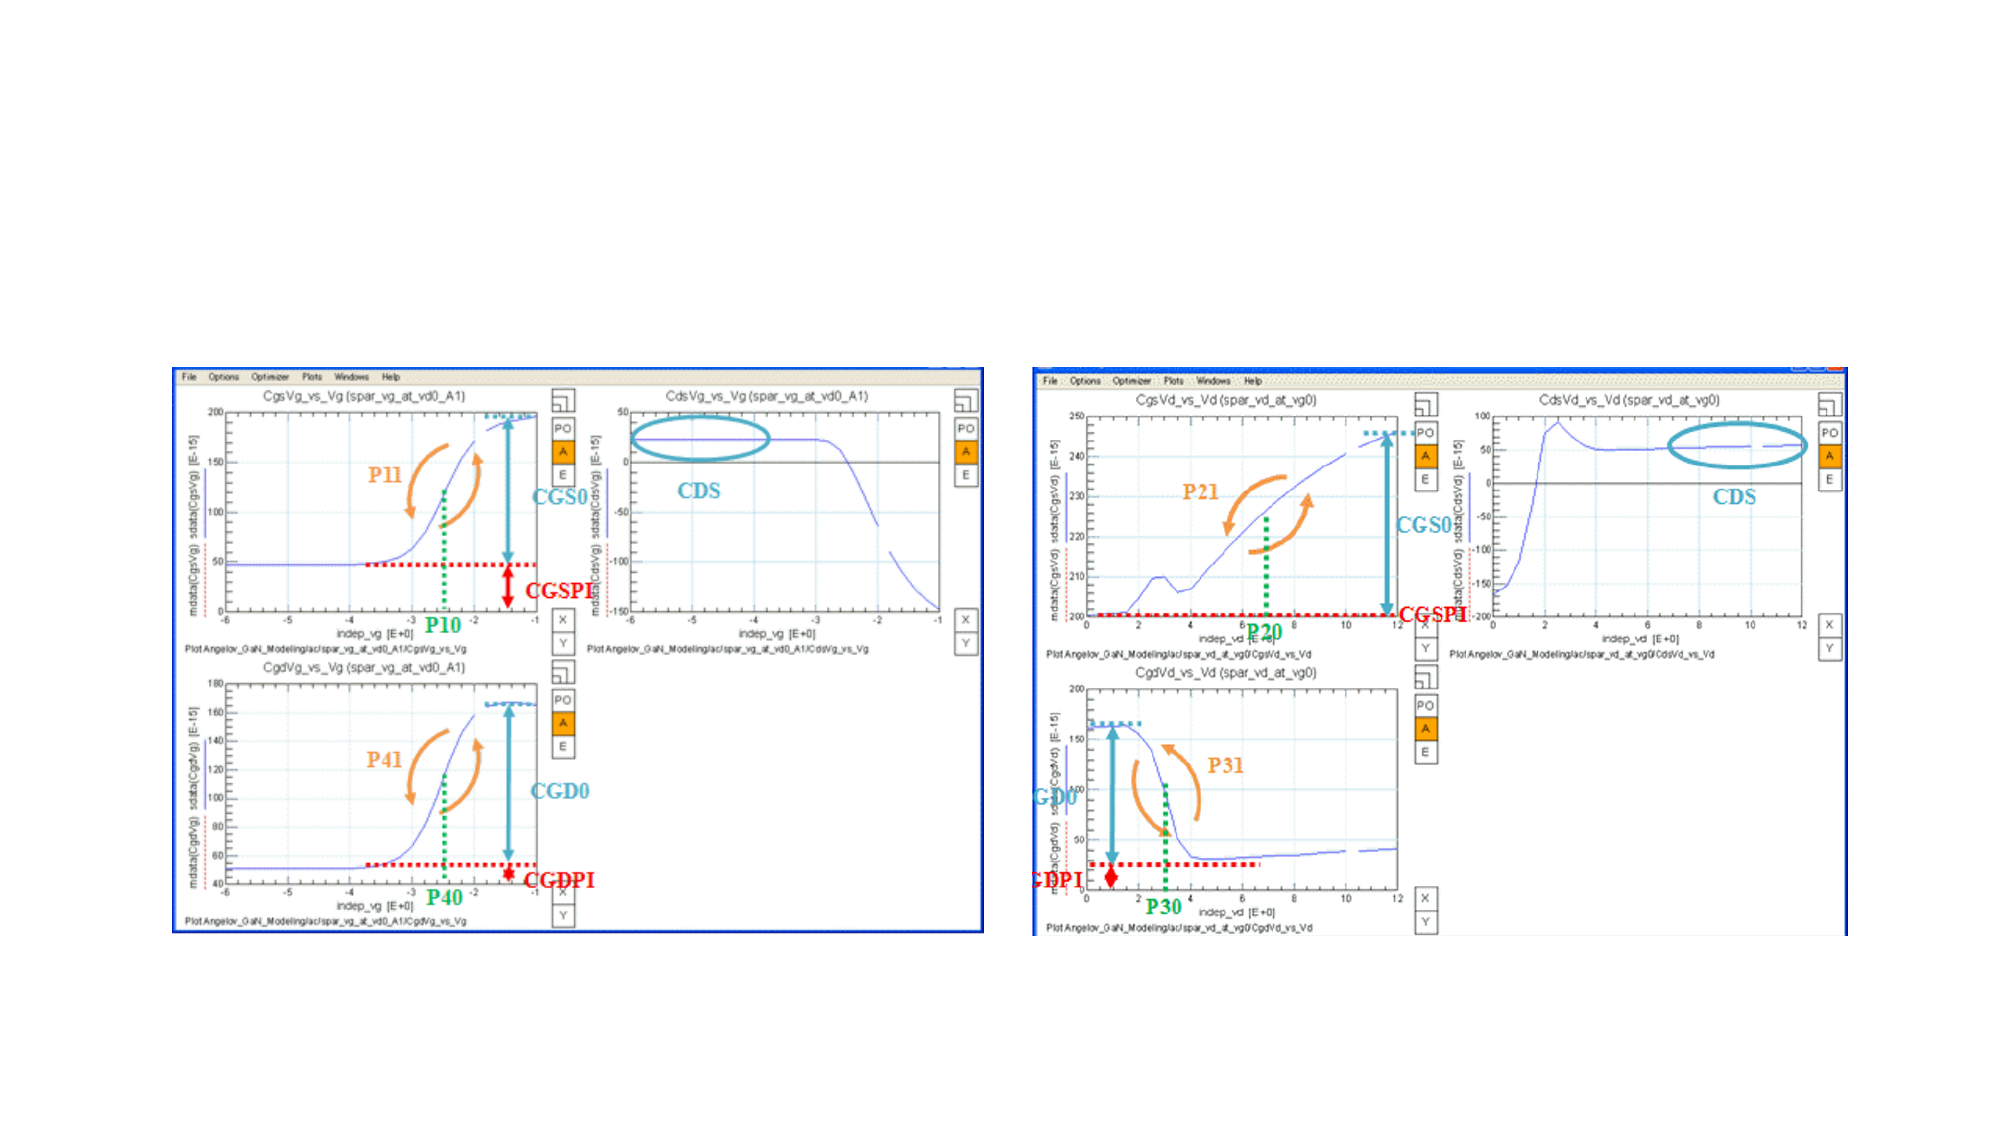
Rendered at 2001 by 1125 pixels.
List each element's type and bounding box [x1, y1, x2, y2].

picture [172, 367, 985, 936]
picture [1031, 367, 1852, 937]
